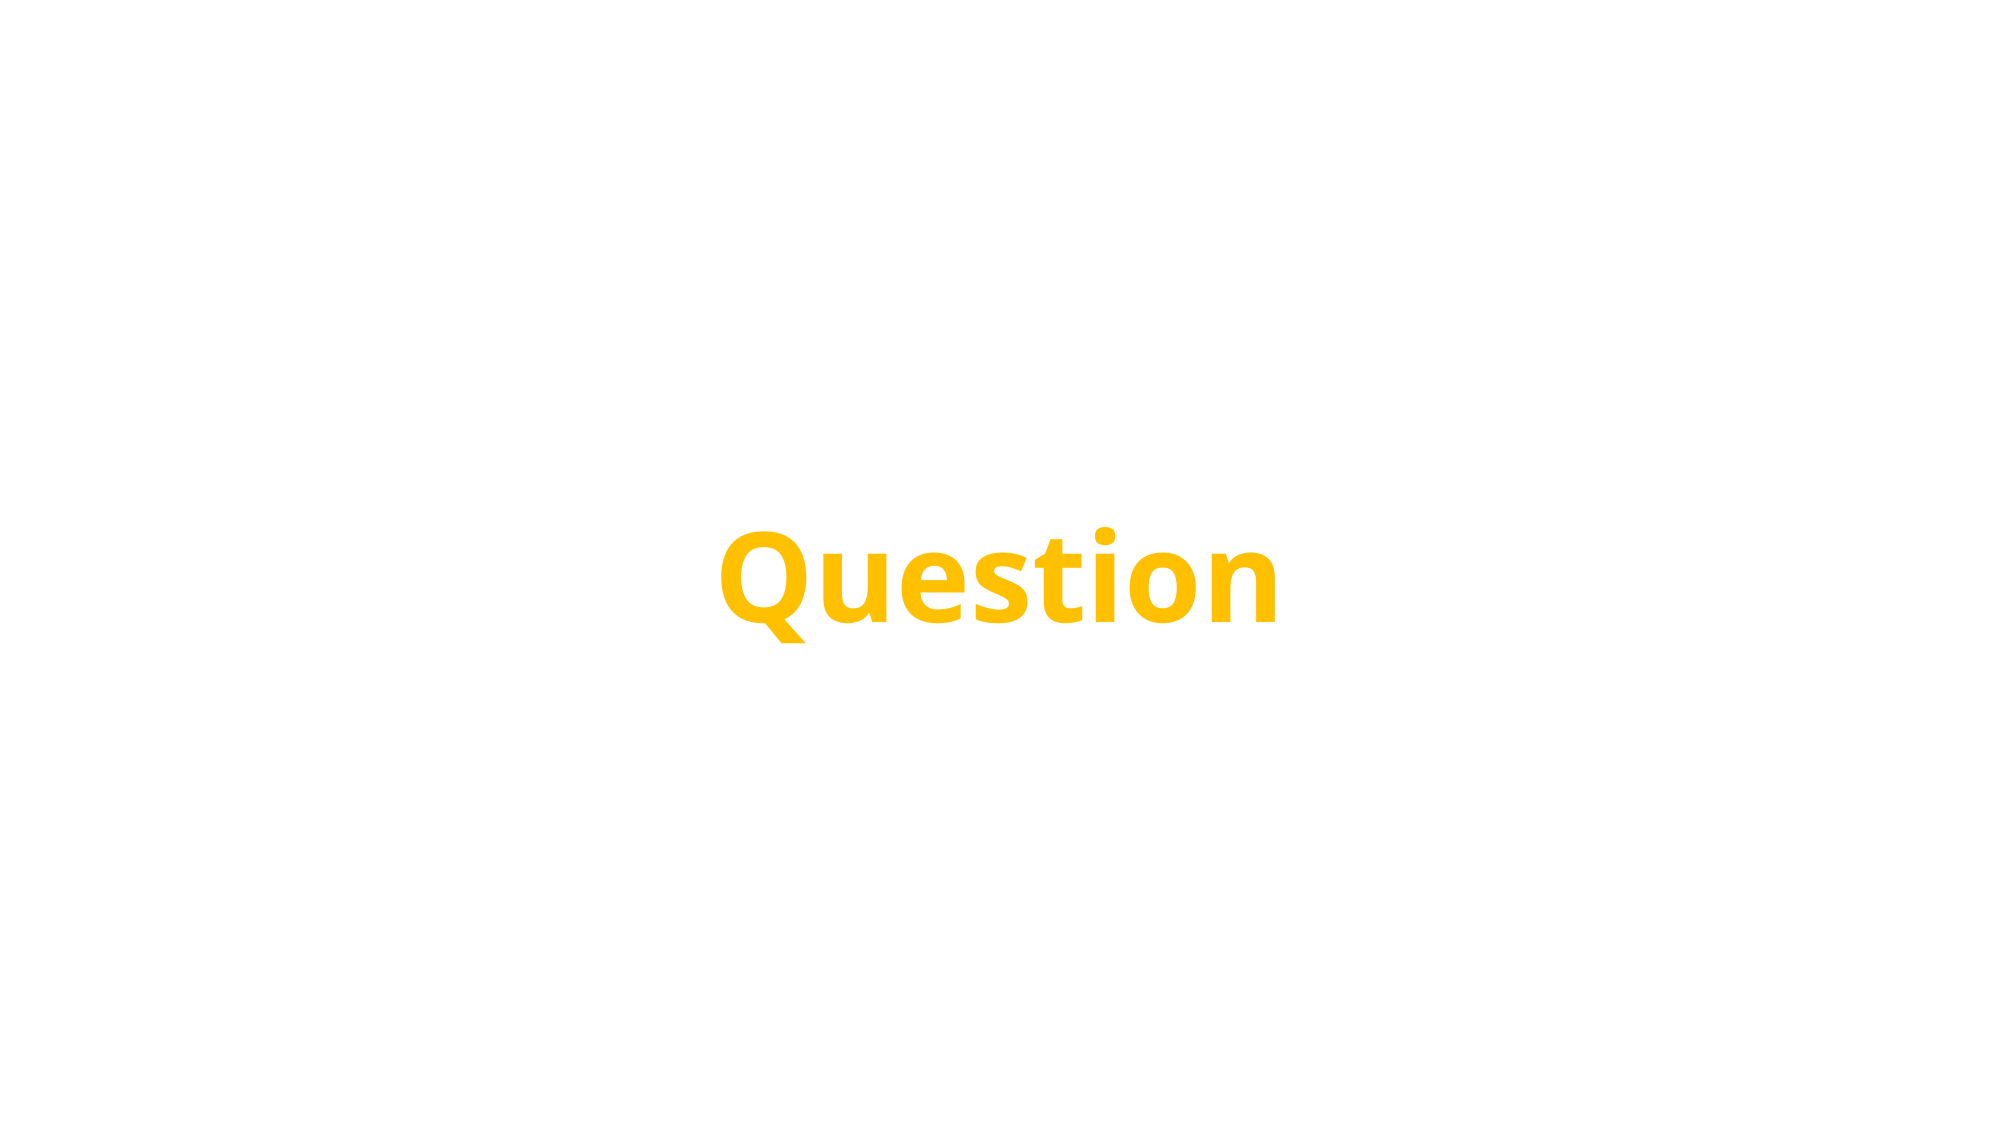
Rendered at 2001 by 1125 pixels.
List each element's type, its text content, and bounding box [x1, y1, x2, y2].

title Question [249, 264, 1750, 657]
